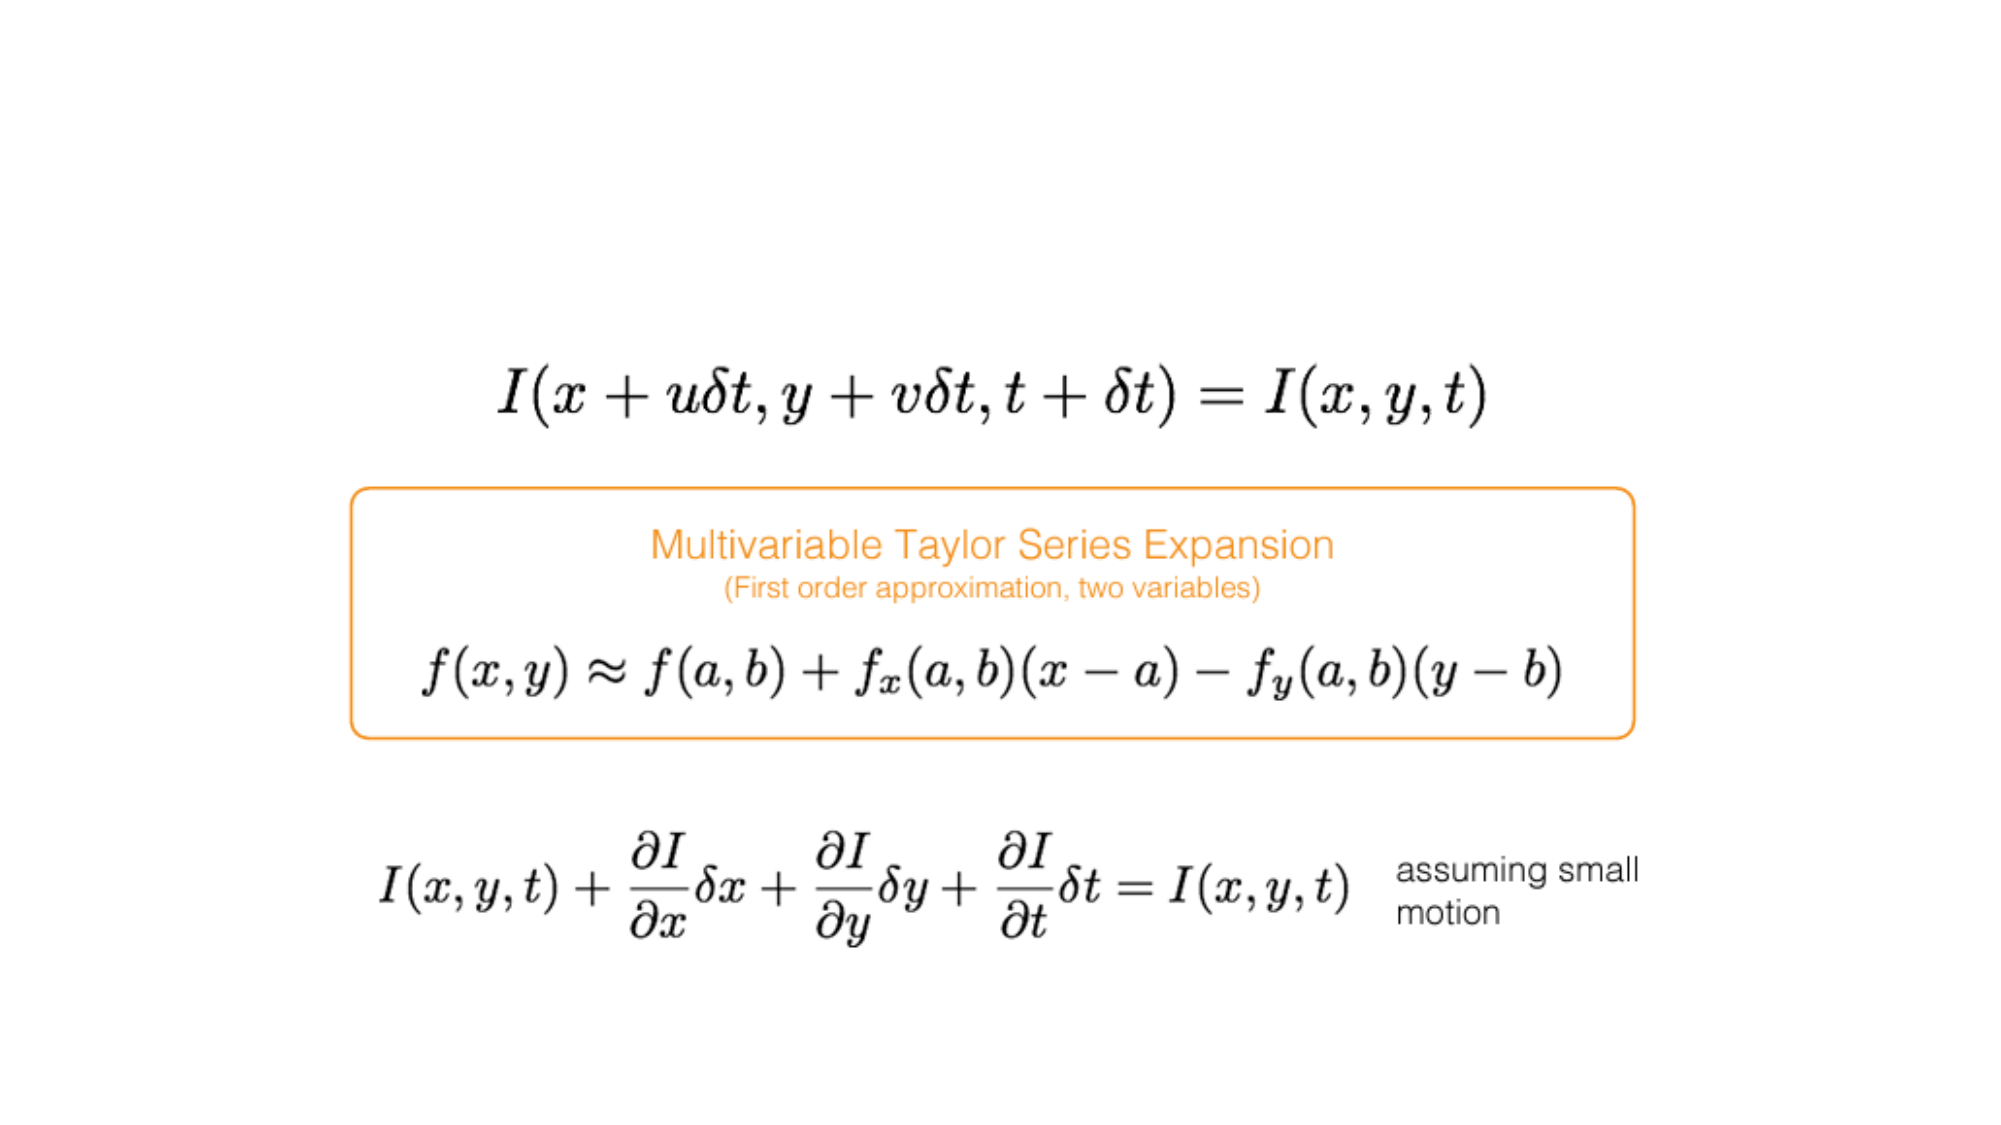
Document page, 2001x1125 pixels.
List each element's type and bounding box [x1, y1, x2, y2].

picture [343, 314, 1657, 1014]
